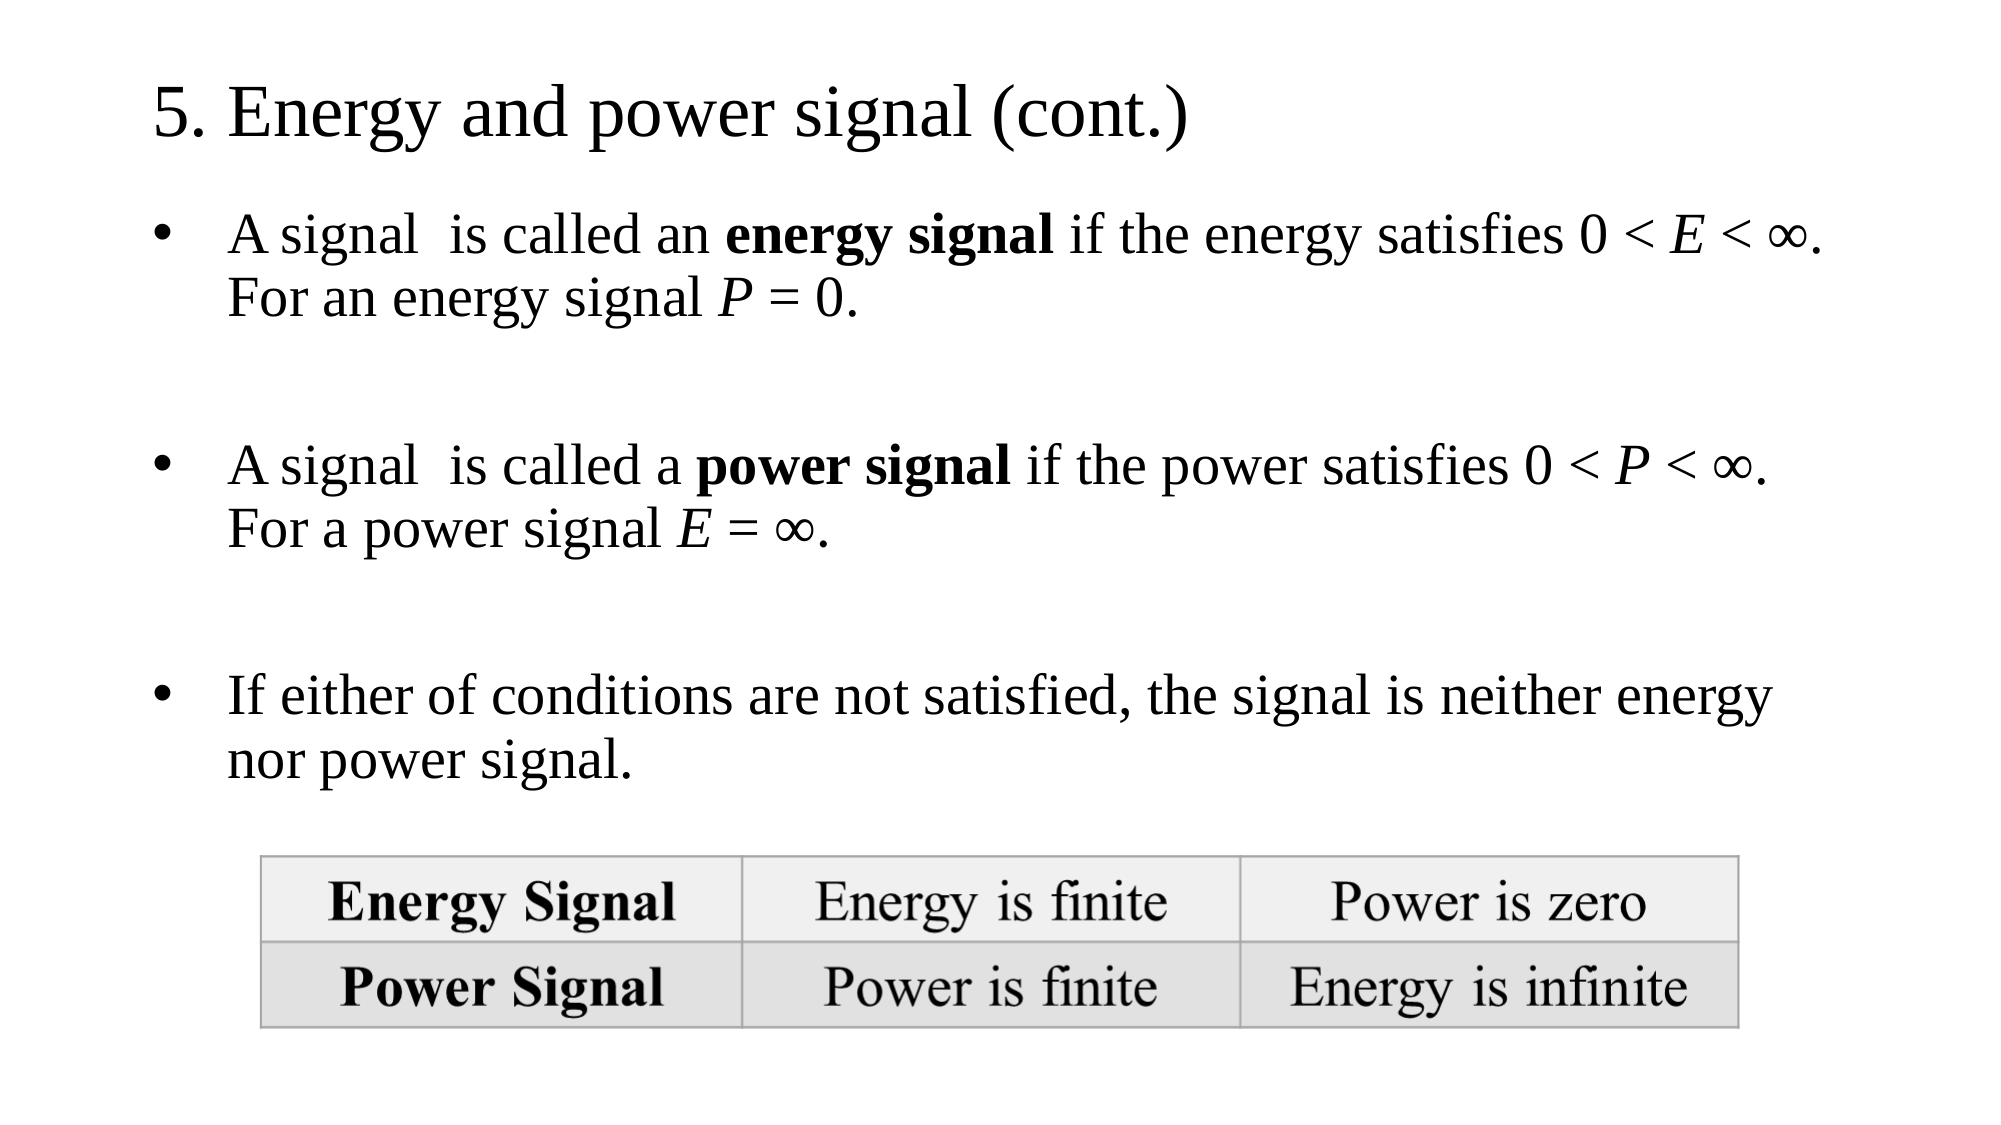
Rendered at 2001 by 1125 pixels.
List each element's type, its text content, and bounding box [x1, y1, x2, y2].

title 5. Energy and power signal (cont.) [137, 51, 1863, 172]
picture [259, 846, 1741, 1055]
